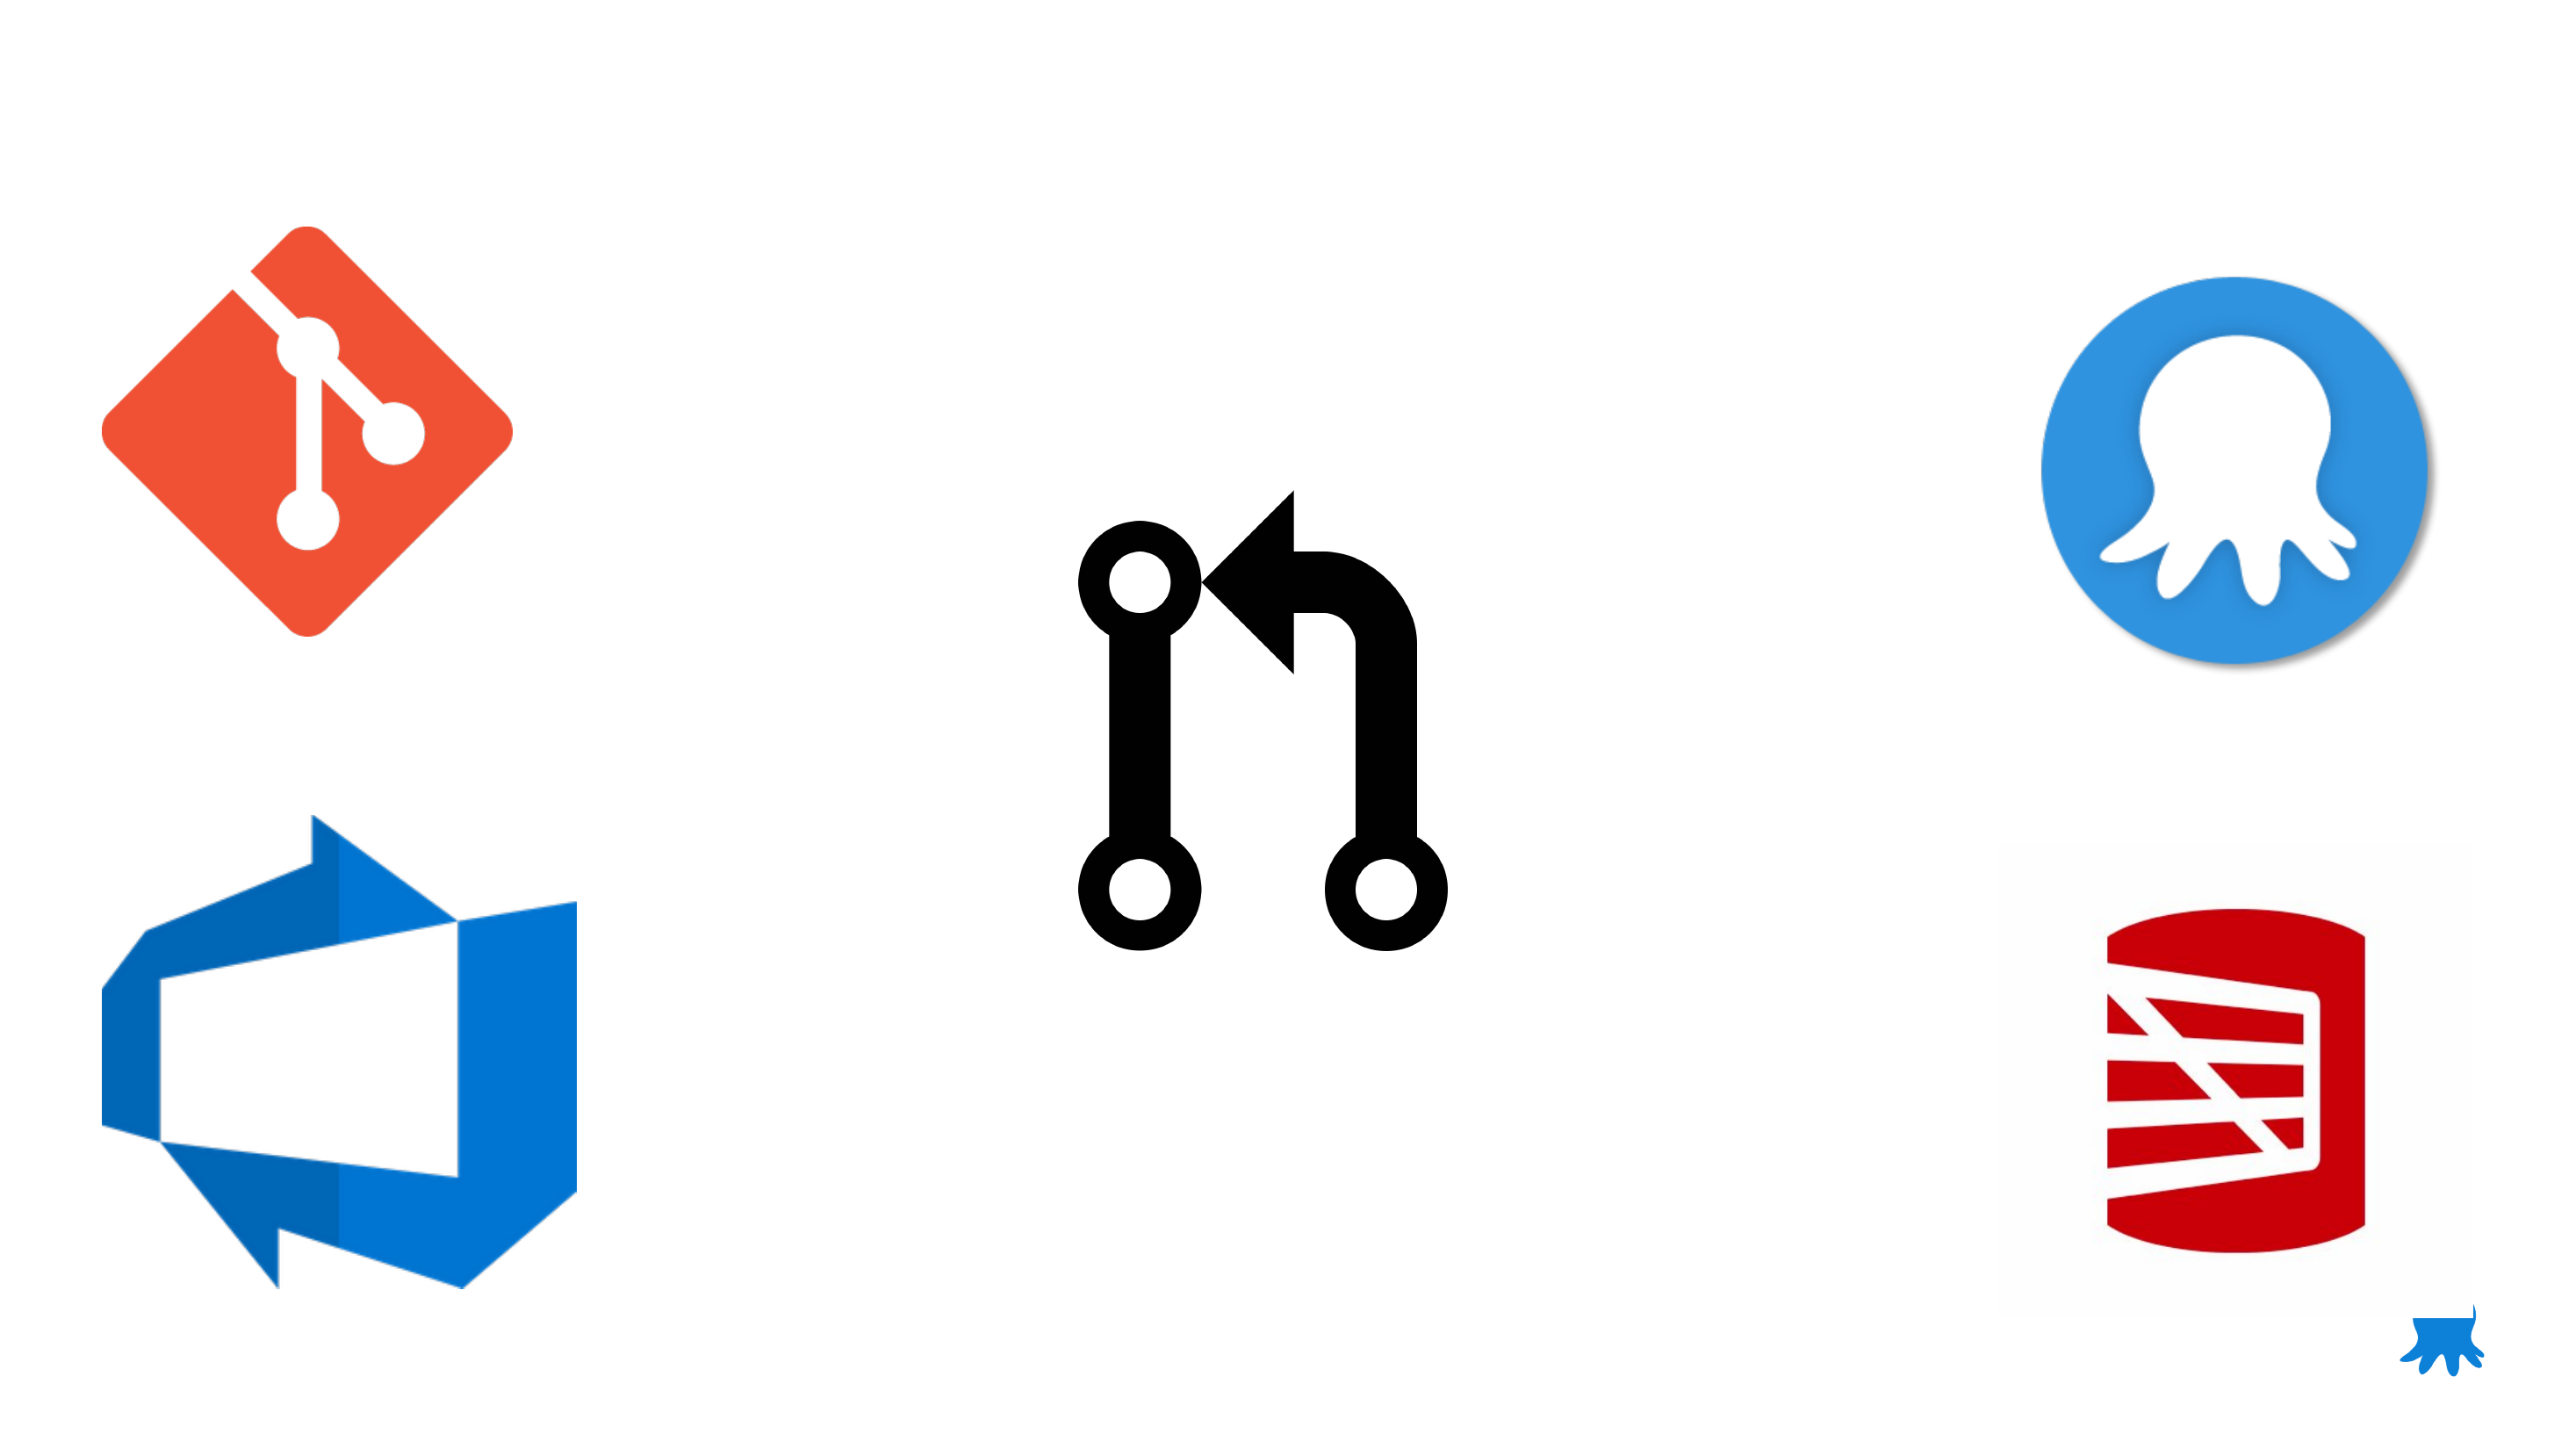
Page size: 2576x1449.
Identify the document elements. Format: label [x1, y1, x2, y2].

picture [102, 815, 578, 1290]
picture [1077, 489, 1448, 982]
picture [102, 227, 513, 637]
picture [2029, 266, 2443, 679]
picture [1998, 844, 2493, 1377]
